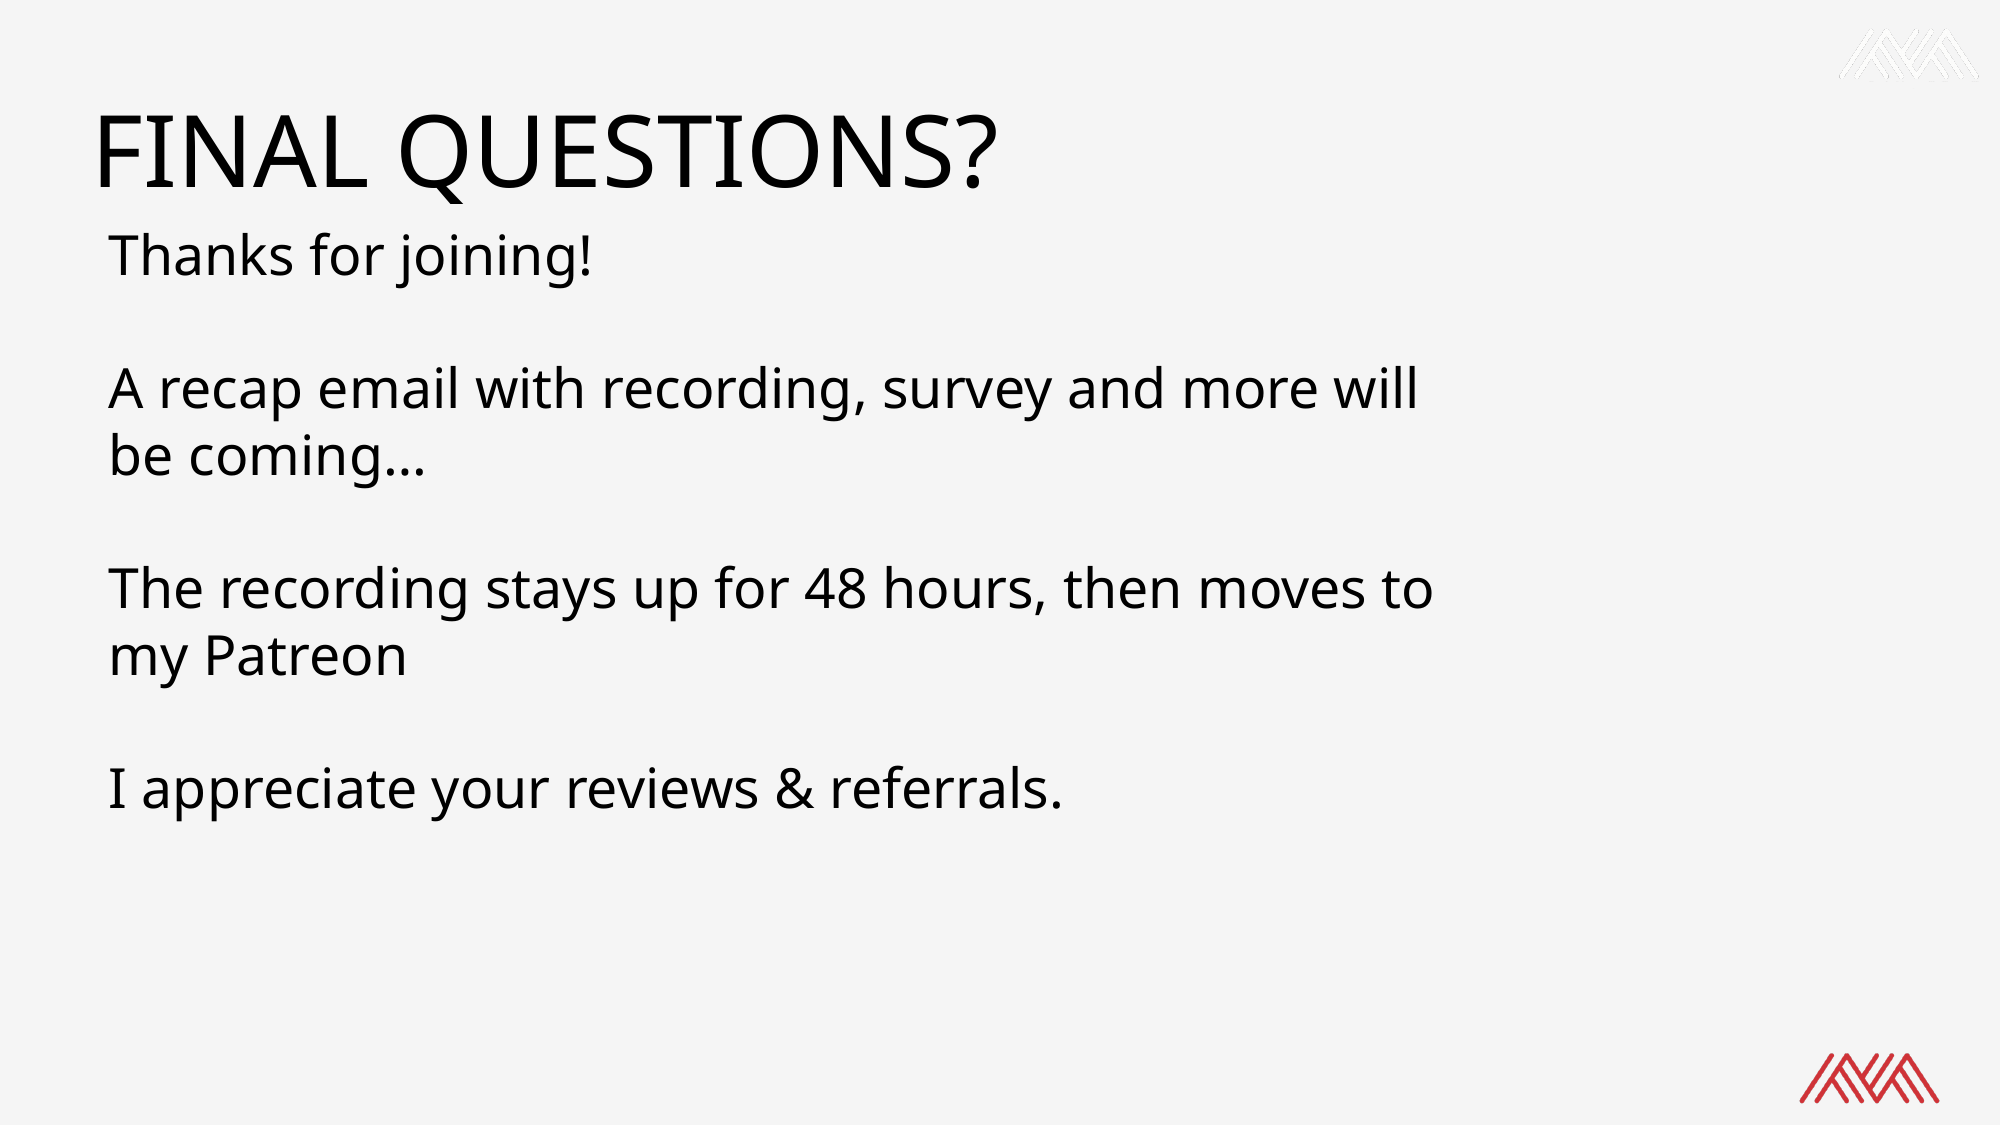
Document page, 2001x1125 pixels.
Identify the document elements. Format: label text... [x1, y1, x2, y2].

text_box FINAL QUESTIONS? [91, 67, 1802, 208]
picture [1799, 0, 2000, 150]
picture [1760, 1013, 1981, 1104]
text_box Thanks for joining! A recap email with recording, survey and more will be coming… The recording stays up for 48 hours, then moves to my Patreon I appreciate your reviews & referrals. [93, 212, 1503, 827]
